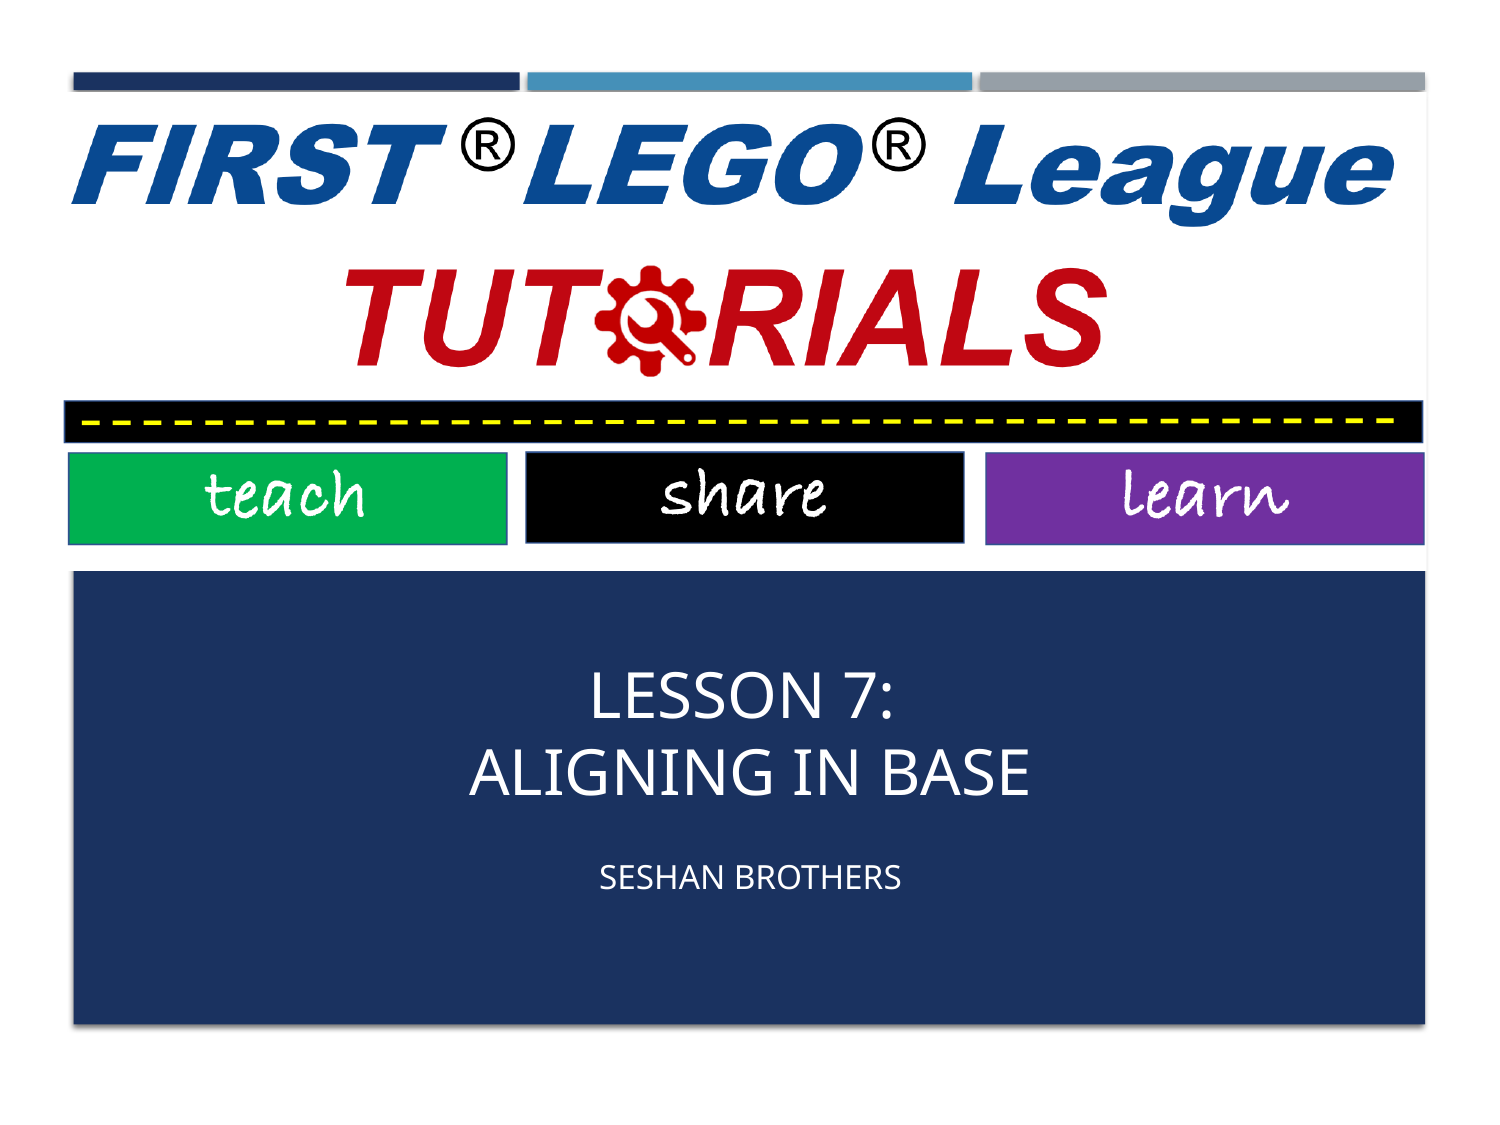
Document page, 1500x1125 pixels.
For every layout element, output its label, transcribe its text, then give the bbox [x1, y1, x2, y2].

subtitle Seshan brothers [95, 849, 1406, 946]
picture [54, 92, 1448, 571]
title Lesson 7: aligning in bAse [95, 645, 1406, 816]
